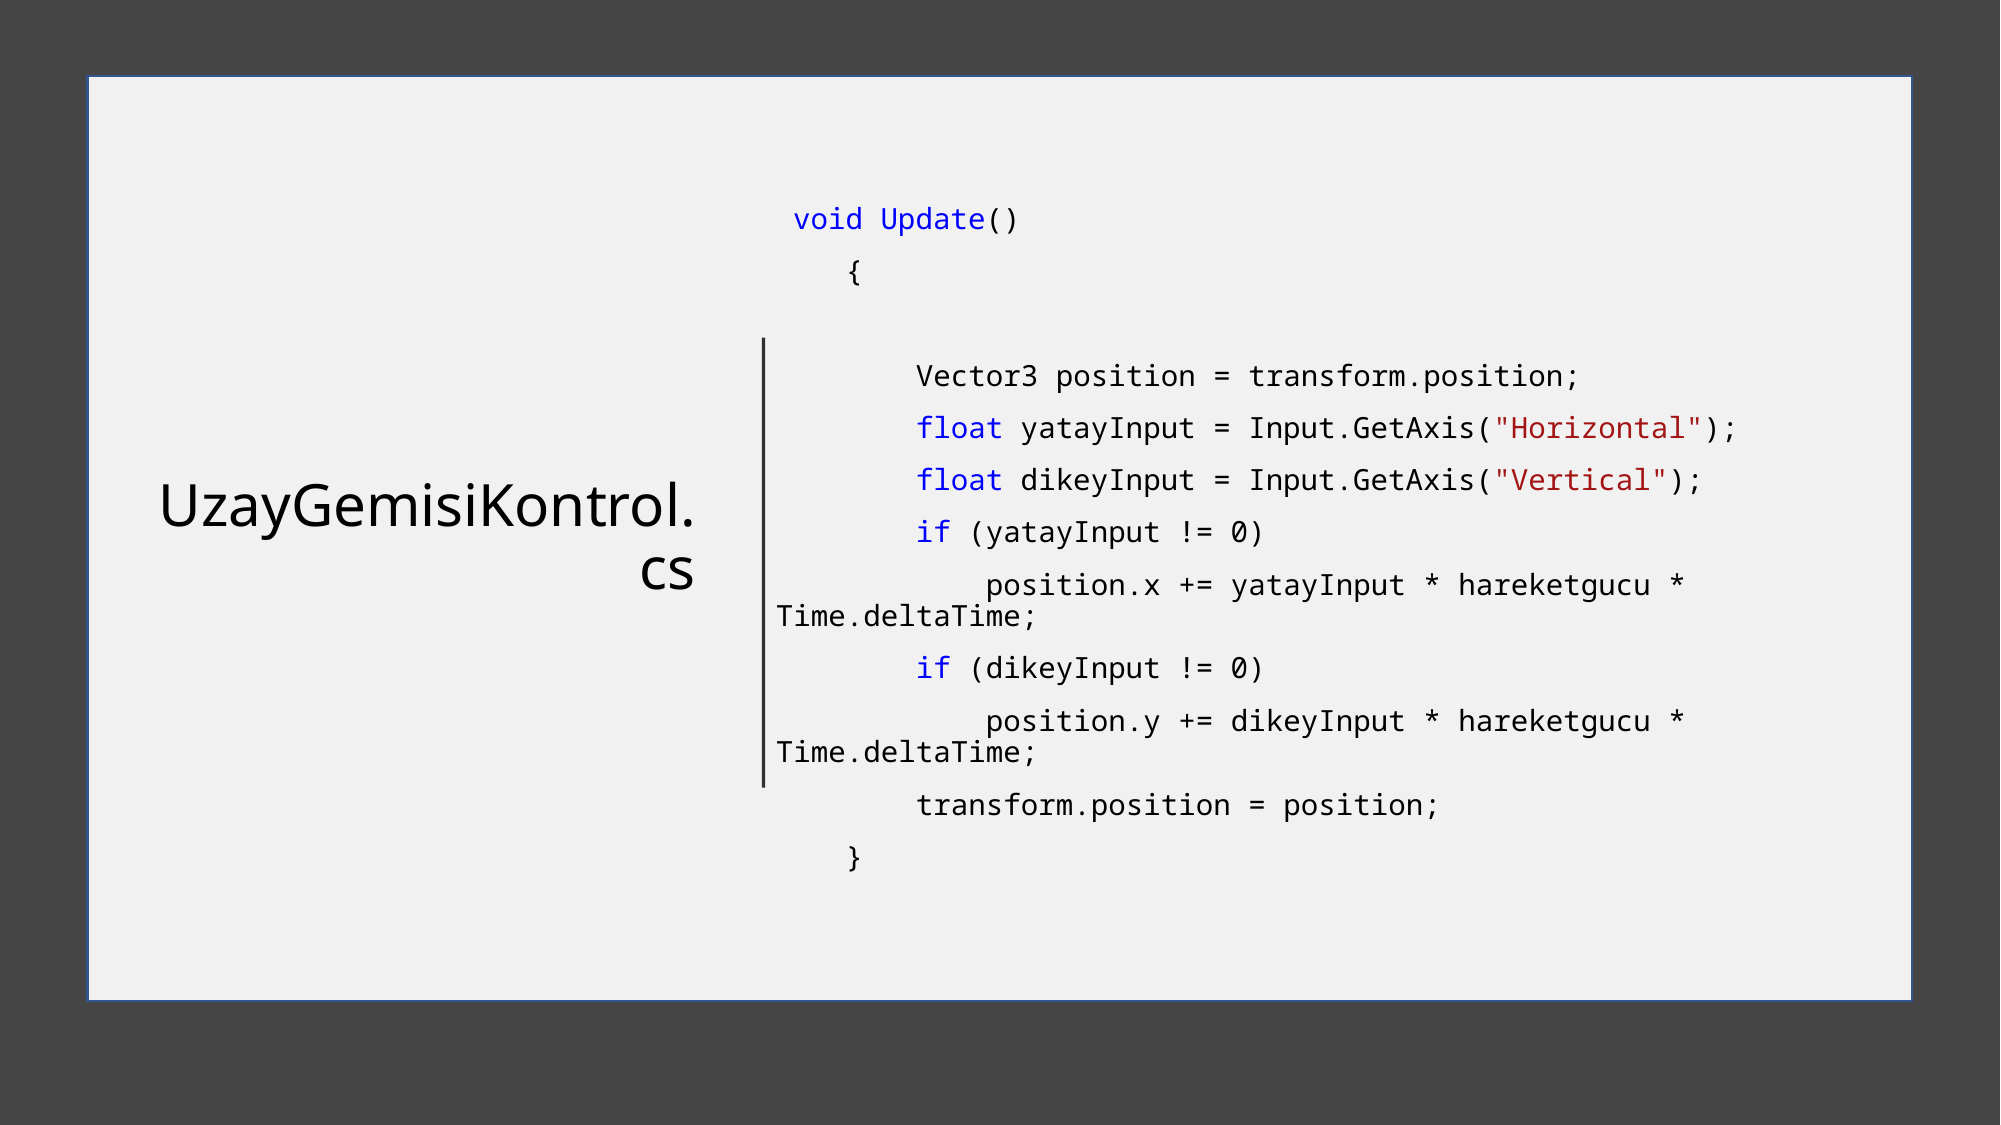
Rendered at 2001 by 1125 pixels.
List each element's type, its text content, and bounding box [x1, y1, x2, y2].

title UzayGemisiKontrol.cs [137, 146, 711, 932]
text_box [86, 75, 1913, 1002]
list void Update() { Vector3 position = transform.position; float yatayInput = Input.GetAxis("Horizontal"); float dikeyInput = Input.GetAxis("Vertical"); if (yatayInput != 0) position.x += yatayInput * hareketgucu * Time.deltaTime; if (dikeyInput != 0) position.y += dikeyInput * hareketgucu * Time.deltaTime; transform.position = position; } [760, 146, 1963, 932]
text_box [0, 0, 2000, 1125]
